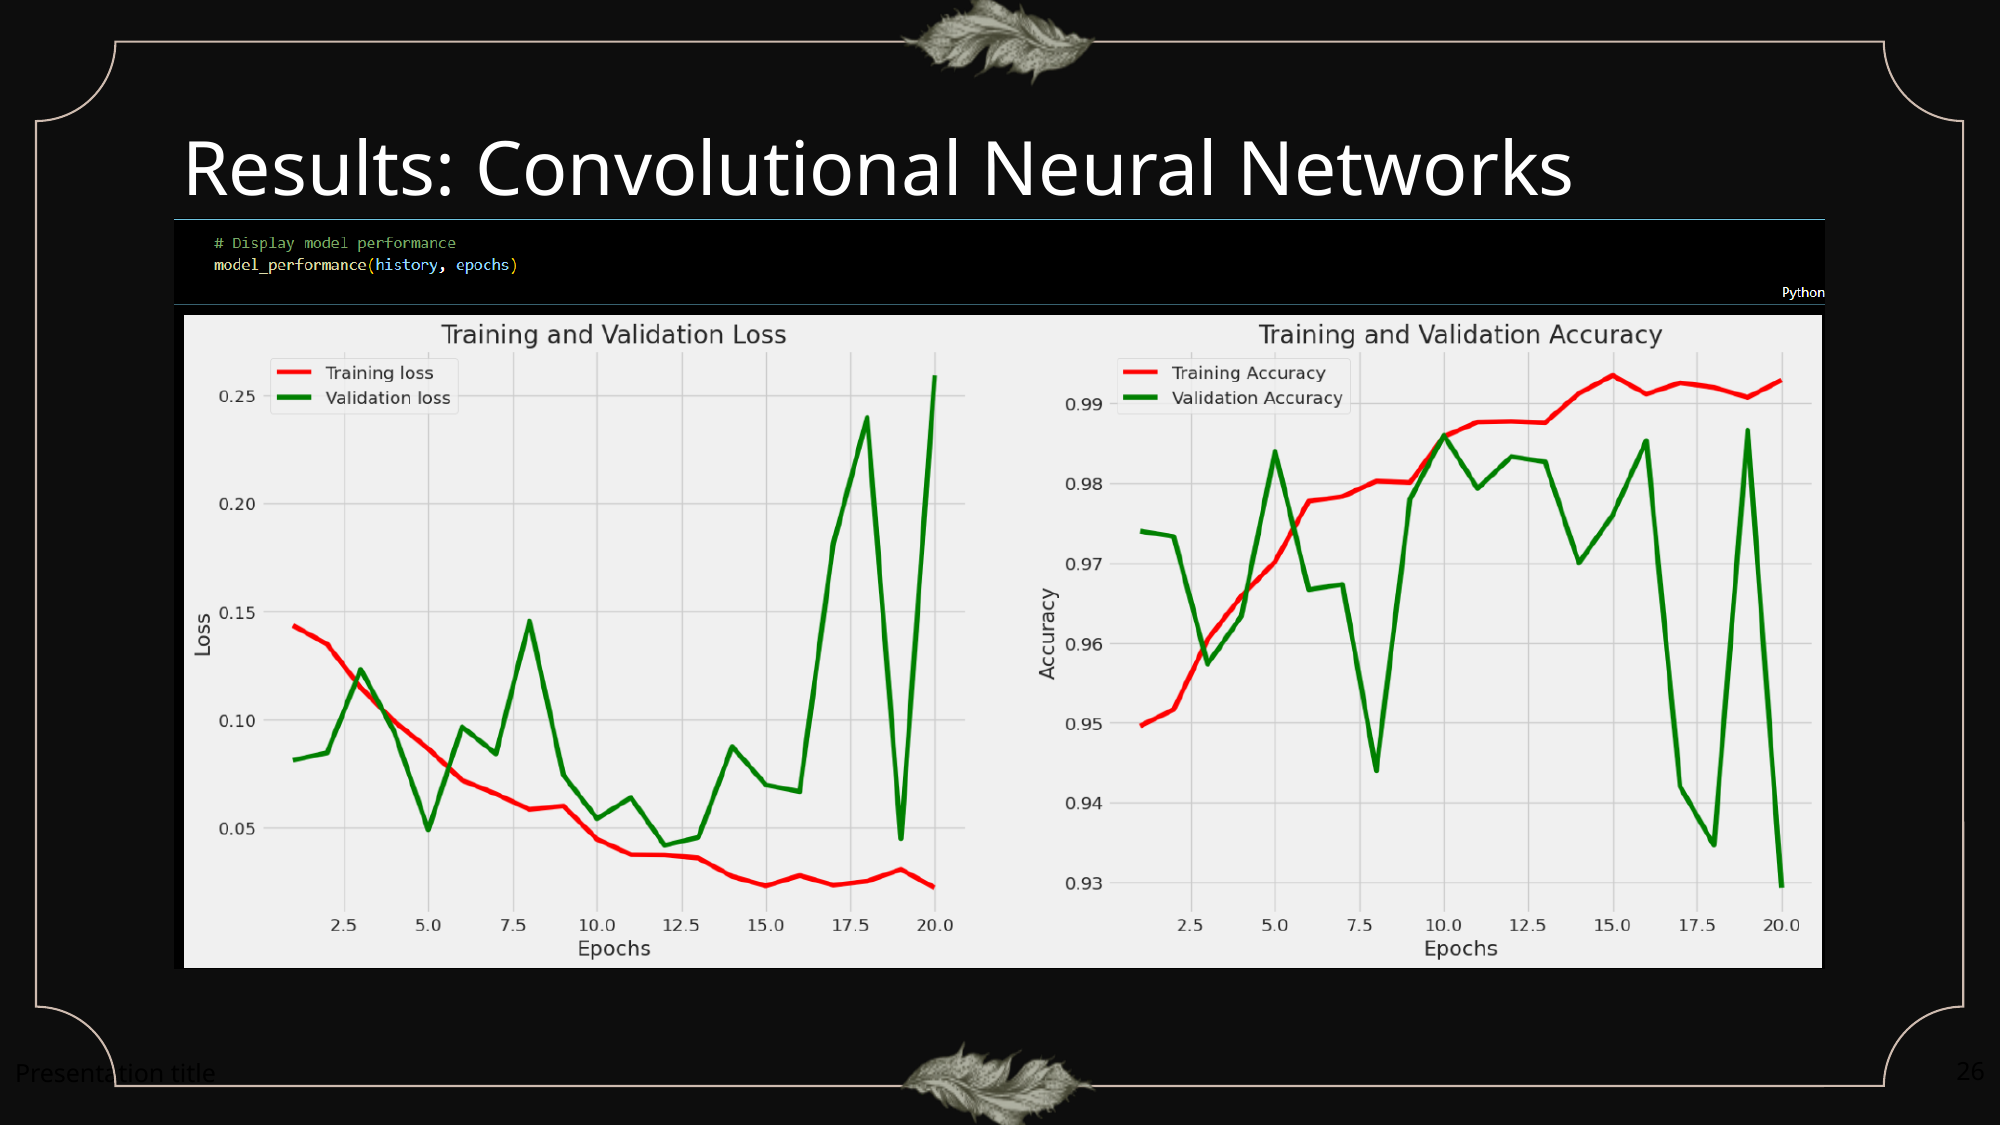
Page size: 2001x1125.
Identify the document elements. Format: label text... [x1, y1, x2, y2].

picture [174, 218, 1825, 970]
text_box [34, 40, 1965, 1088]
footer Presentation title [0, 1042, 675, 1103]
slide_number 26 [1871, 1042, 2000, 1103]
picture [899, 1039, 1097, 1125]
text_box Results: Convolutional Neural Networks [167, 112, 1641, 218]
picture [899, 0, 1097, 87]
